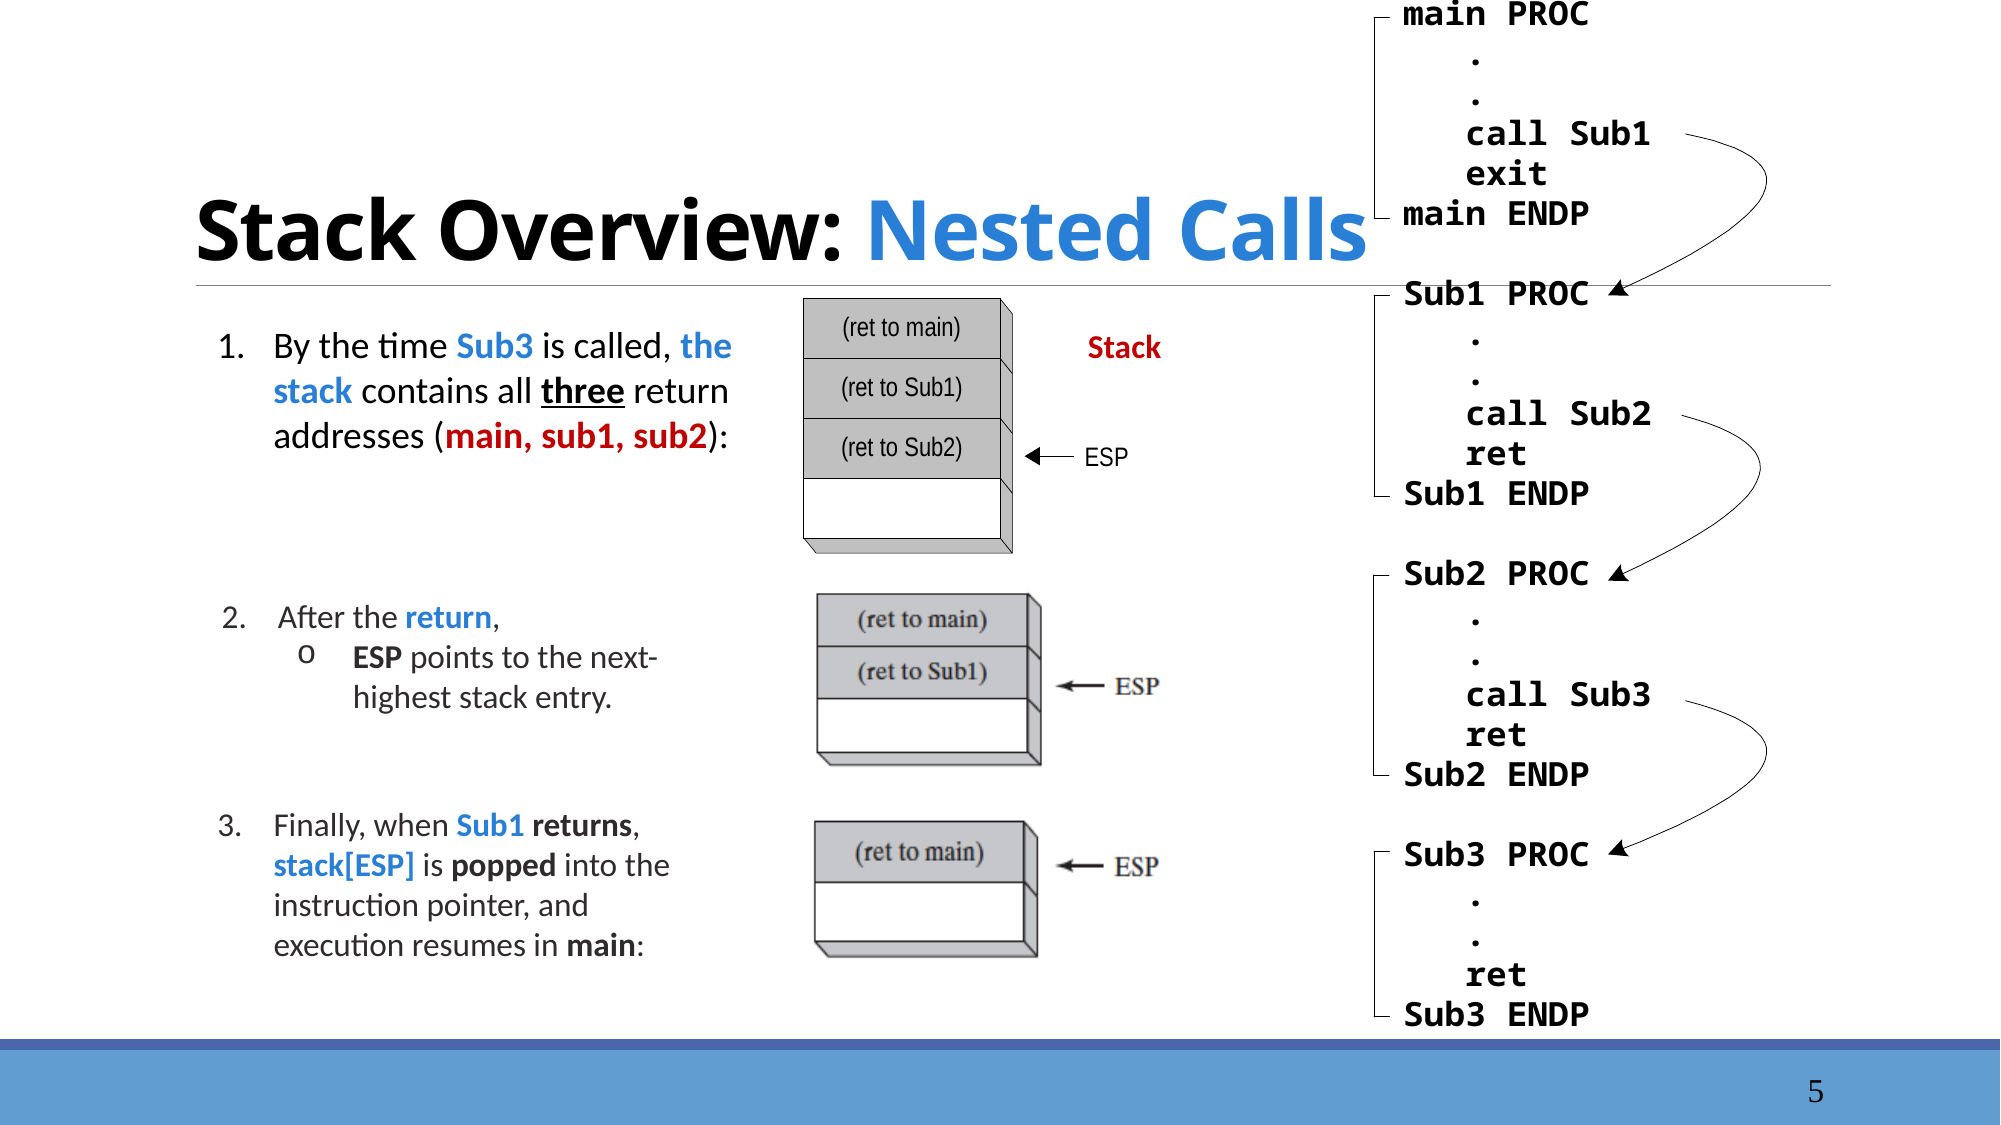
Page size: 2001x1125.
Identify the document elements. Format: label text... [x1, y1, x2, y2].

text_box By the time Sub3 is called, the stack contains all three return addresses (main, sub1, sub2): [202, 298, 787, 479]
title Stack Overview: Nested Calls [180, 47, 1347, 285]
text_box Finally, when Sub1 returns, stack[ESP] is popped into the instruction pointer, and execution resumes in main: [202, 795, 734, 970]
slide_number 6 [1624, 1089, 1840, 1120]
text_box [799, 293, 1178, 558]
picture [790, 788, 1178, 980]
picture [779, 571, 1164, 775]
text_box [1350, 0, 1838, 1081]
text_box After the return, ESP points to the next-highest stack entry. [206, 587, 704, 723]
